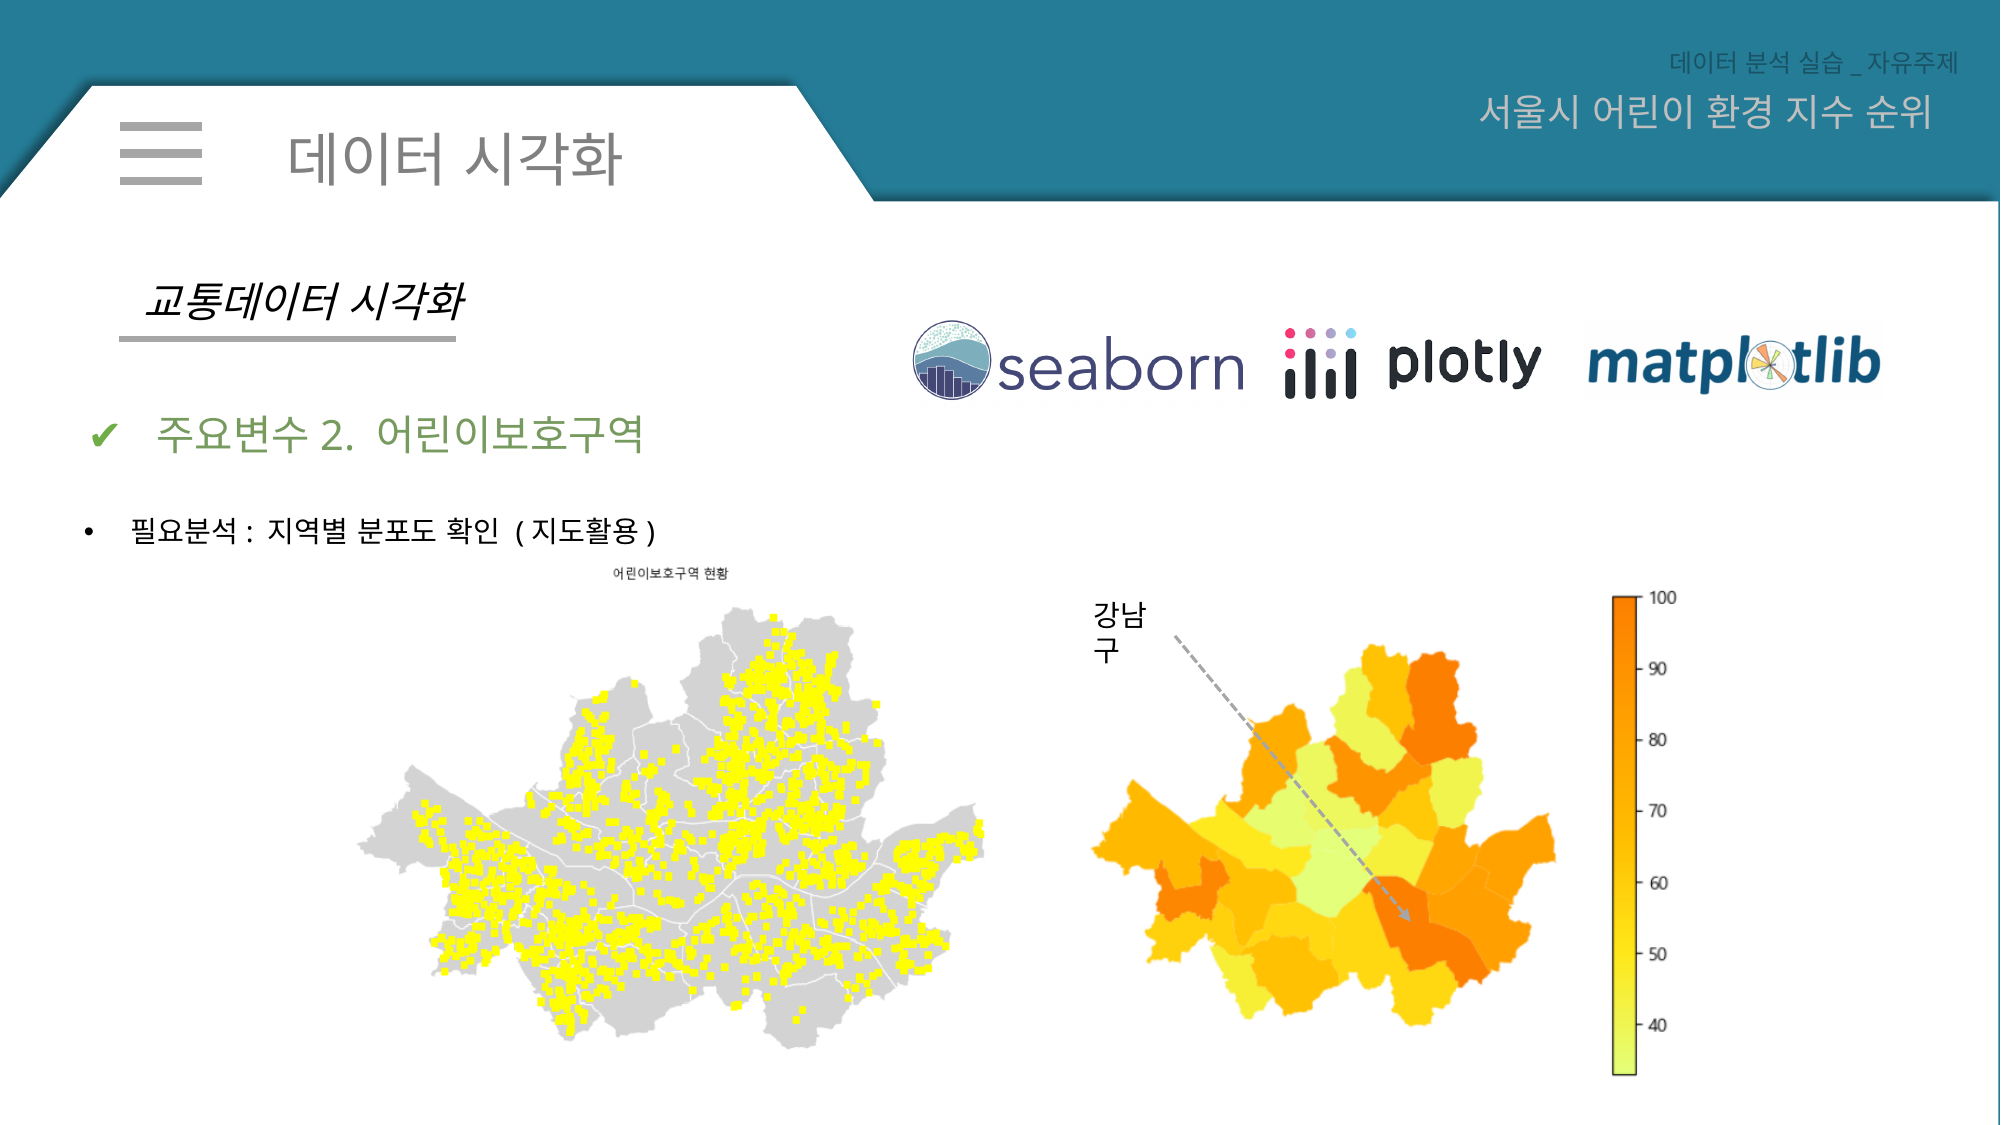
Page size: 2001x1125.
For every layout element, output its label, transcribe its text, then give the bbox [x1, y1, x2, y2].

text_box 데이터 분석 실습_자유주제 [1654, 40, 1975, 86]
picture [331, 564, 1000, 1066]
text_box 교통데이터 시각화 [128, 268, 479, 334]
text_box 서울시 어린이 환경 지수 순위 [1463, 81, 1950, 141]
text_box 데이터 시각화 [272, 115, 941, 201]
picture [1284, 328, 1542, 399]
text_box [1174, 635, 1411, 922]
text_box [120, 126, 203, 181]
picture [1583, 319, 1884, 399]
text_box [0, 84, 2000, 1125]
picture [1078, 584, 1691, 1086]
picture [910, 315, 1248, 411]
text_box ✔ 주요변수2. 어린이보호구역 [72, 401, 661, 466]
text_box 필요분석: 지역별 분포도 확인 (지도활용) [69, 488, 670, 556]
